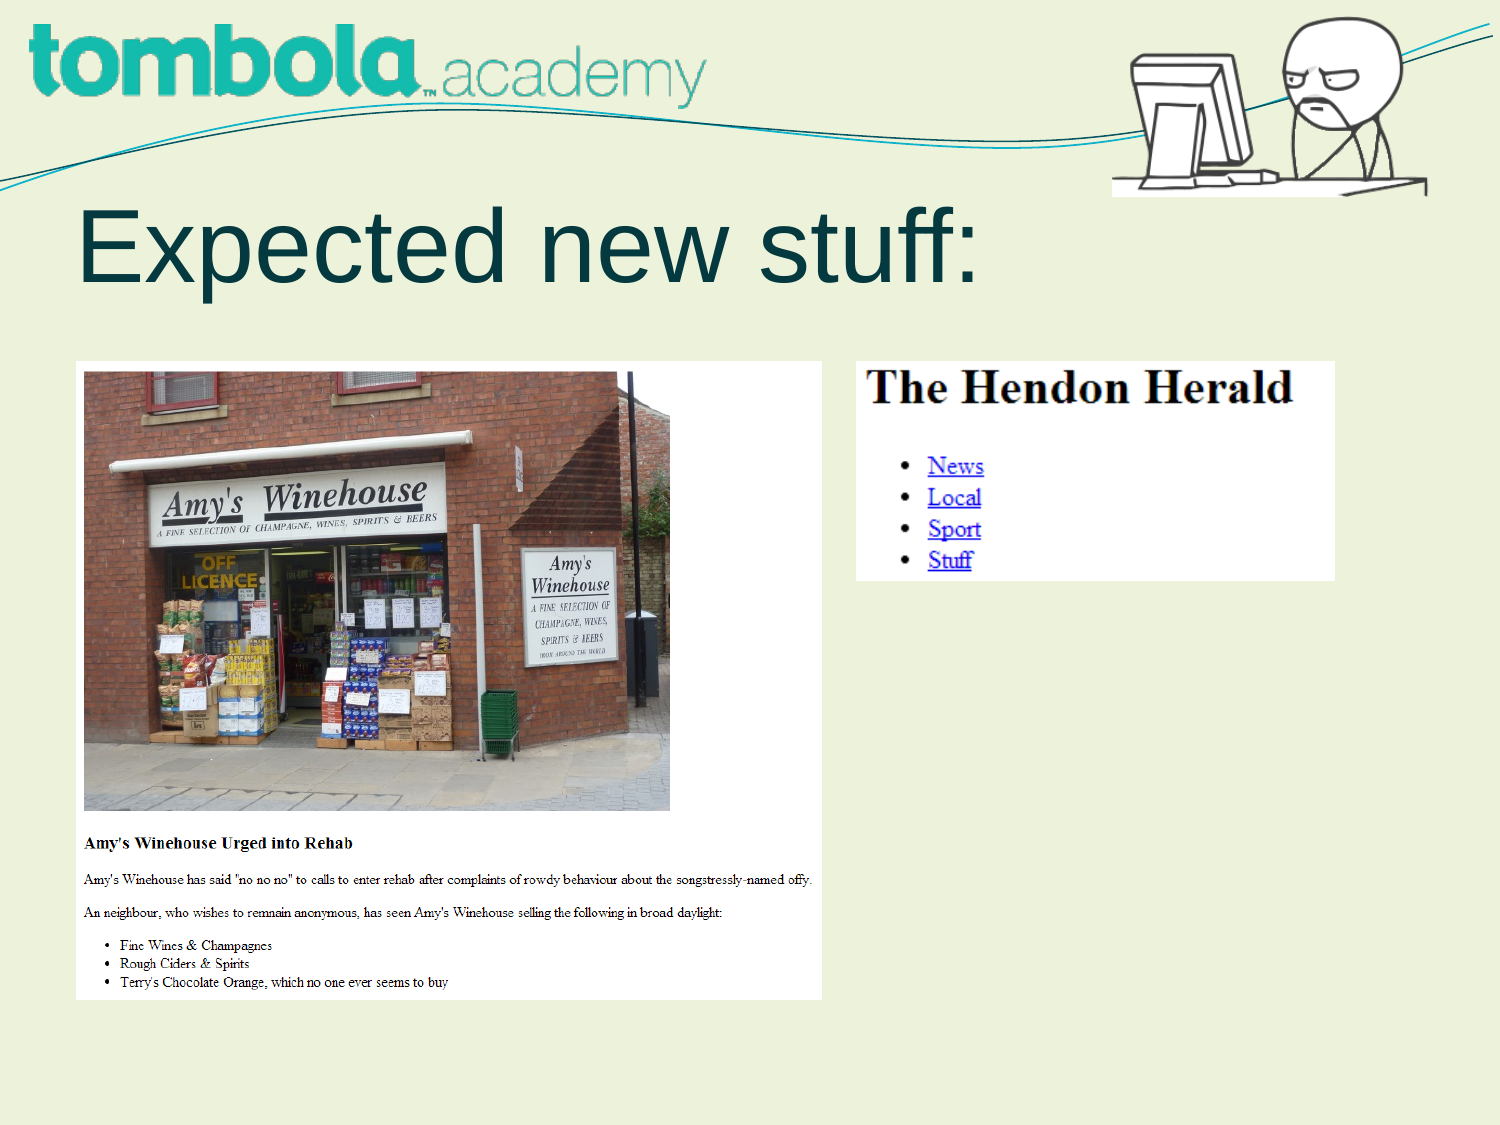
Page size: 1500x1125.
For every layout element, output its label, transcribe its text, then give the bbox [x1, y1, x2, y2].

picture [855, 361, 1335, 581]
picture [76, 361, 822, 1000]
picture [29, 24, 707, 109]
picture [1112, 0, 1500, 197]
title Expected new stuff: [75, 115, 1425, 303]
